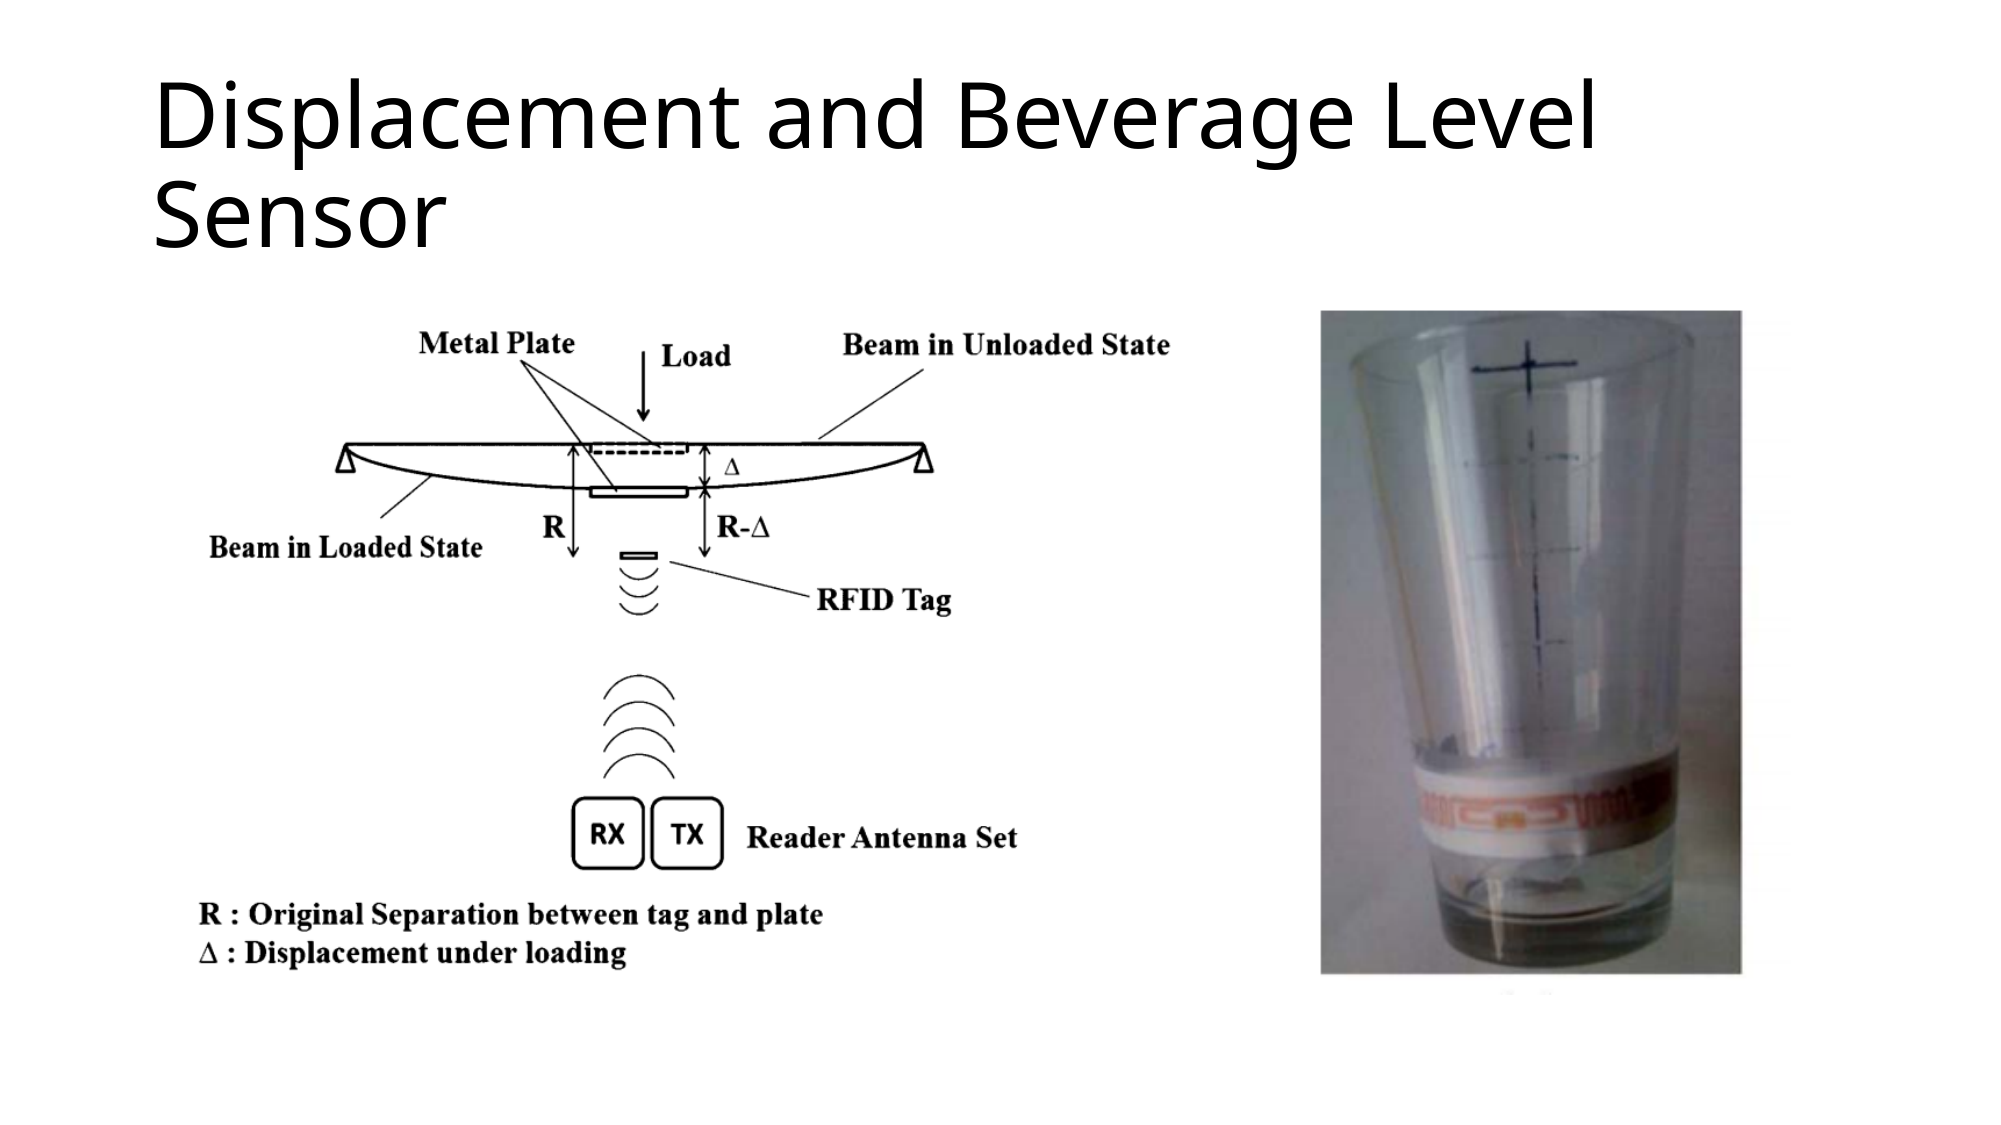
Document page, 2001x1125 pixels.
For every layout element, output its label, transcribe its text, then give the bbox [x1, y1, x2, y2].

picture [178, 272, 1189, 983]
title Displacement and Beverage Level Sensor [137, 59, 1863, 278]
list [1260, 261, 1791, 995]
